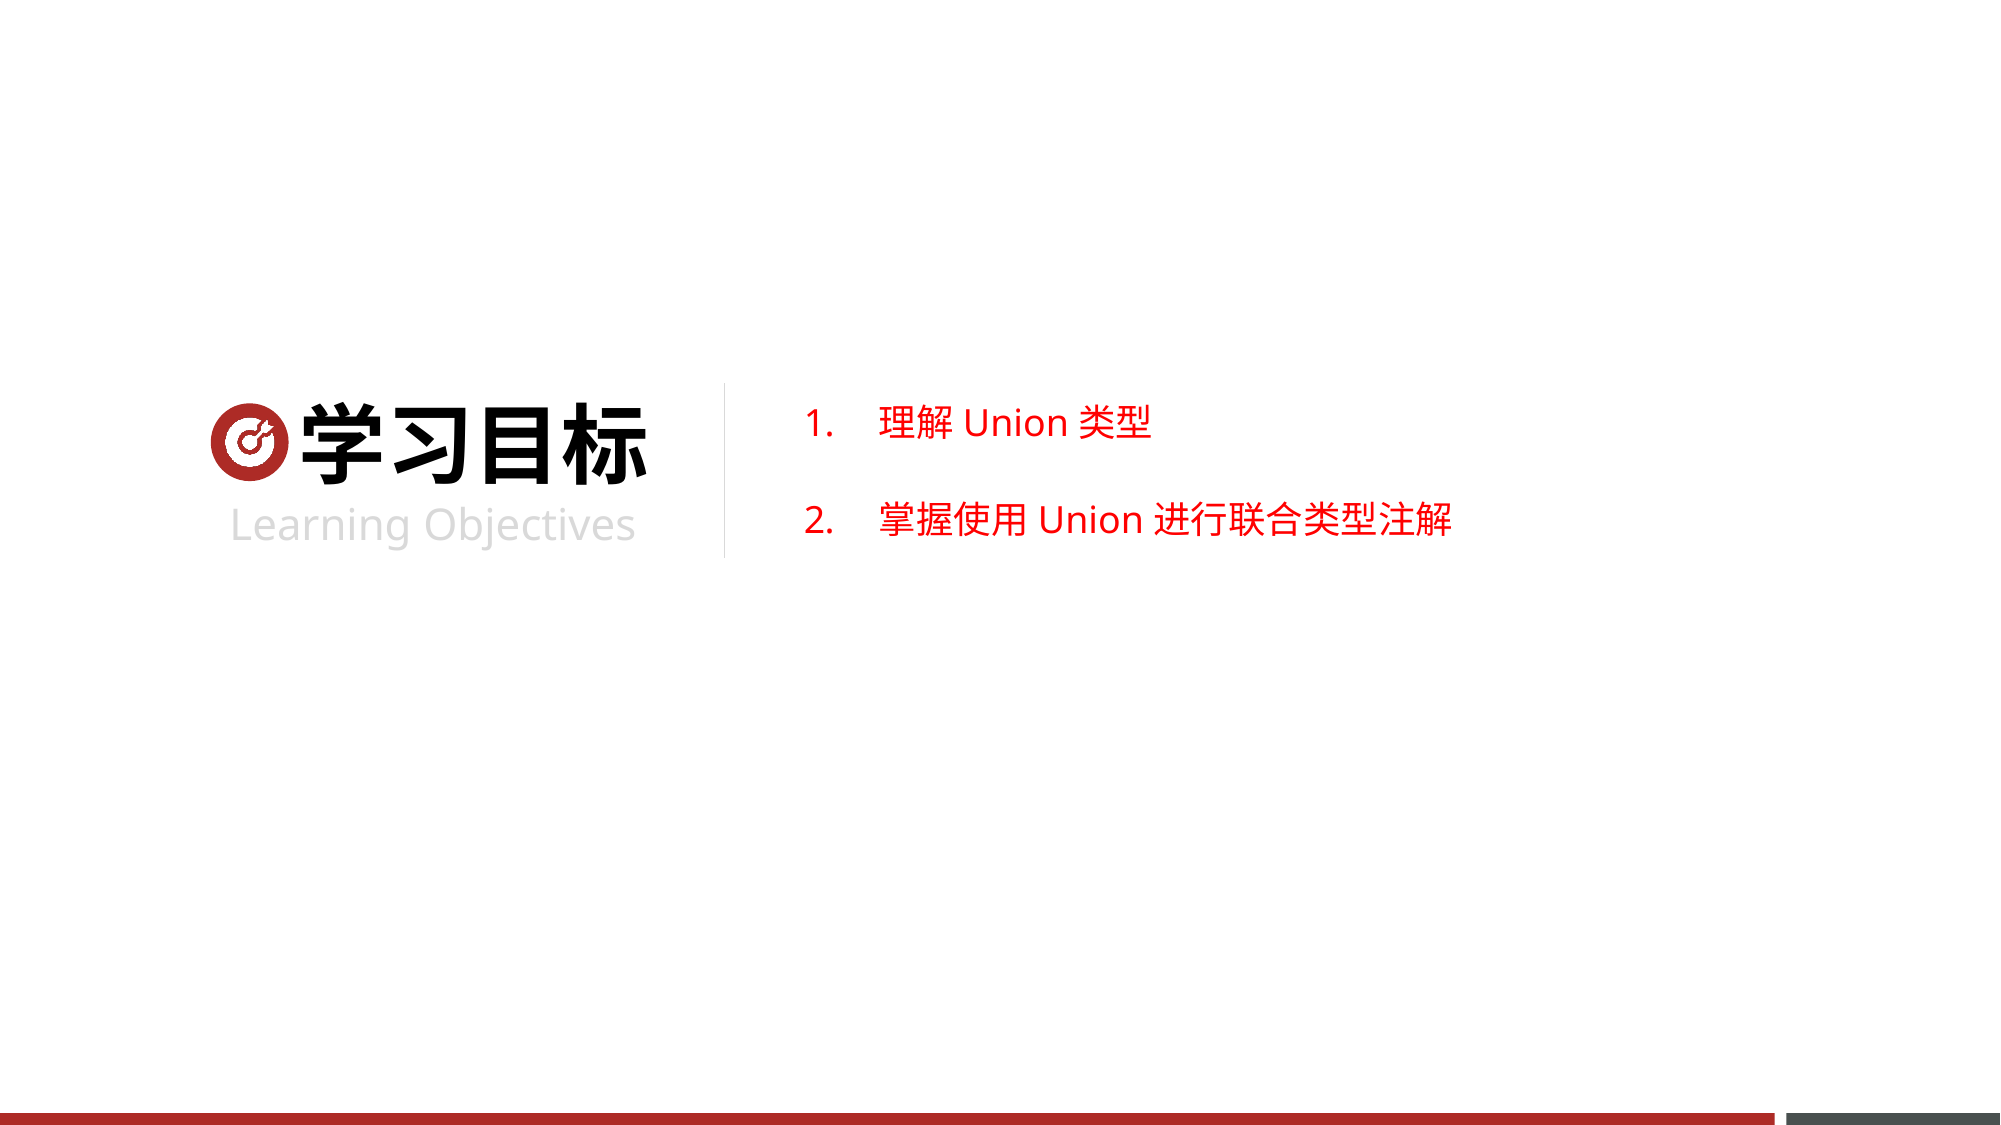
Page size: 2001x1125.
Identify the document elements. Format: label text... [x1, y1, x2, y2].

list 理解Union类型 掌握使用Union进行联合类型注解 [789, 235, 1823, 661]
picture [216, 408, 283, 476]
